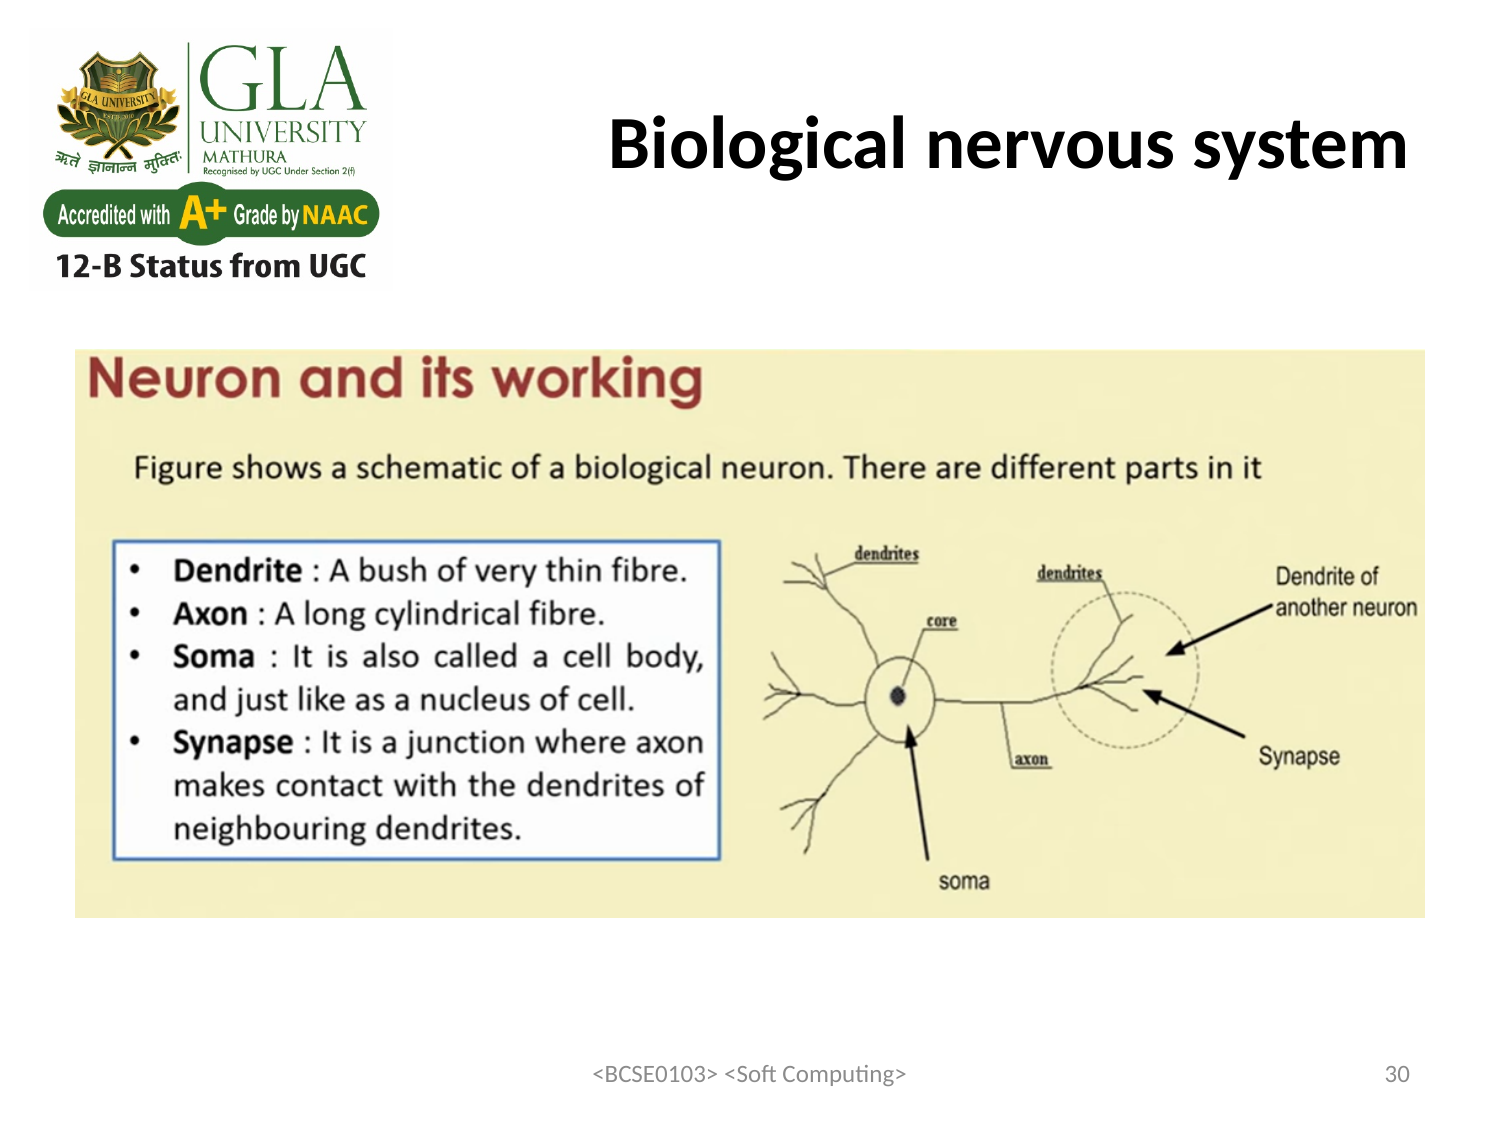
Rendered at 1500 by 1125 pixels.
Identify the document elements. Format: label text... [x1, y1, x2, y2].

footer <BCSE0103> <Soft Computing> [512, 1042, 988, 1103]
title Biological nervous system [396, 45, 1425, 233]
slide_number 30 [1074, 1042, 1425, 1103]
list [74, 349, 1426, 919]
picture [29, 28, 393, 291]
